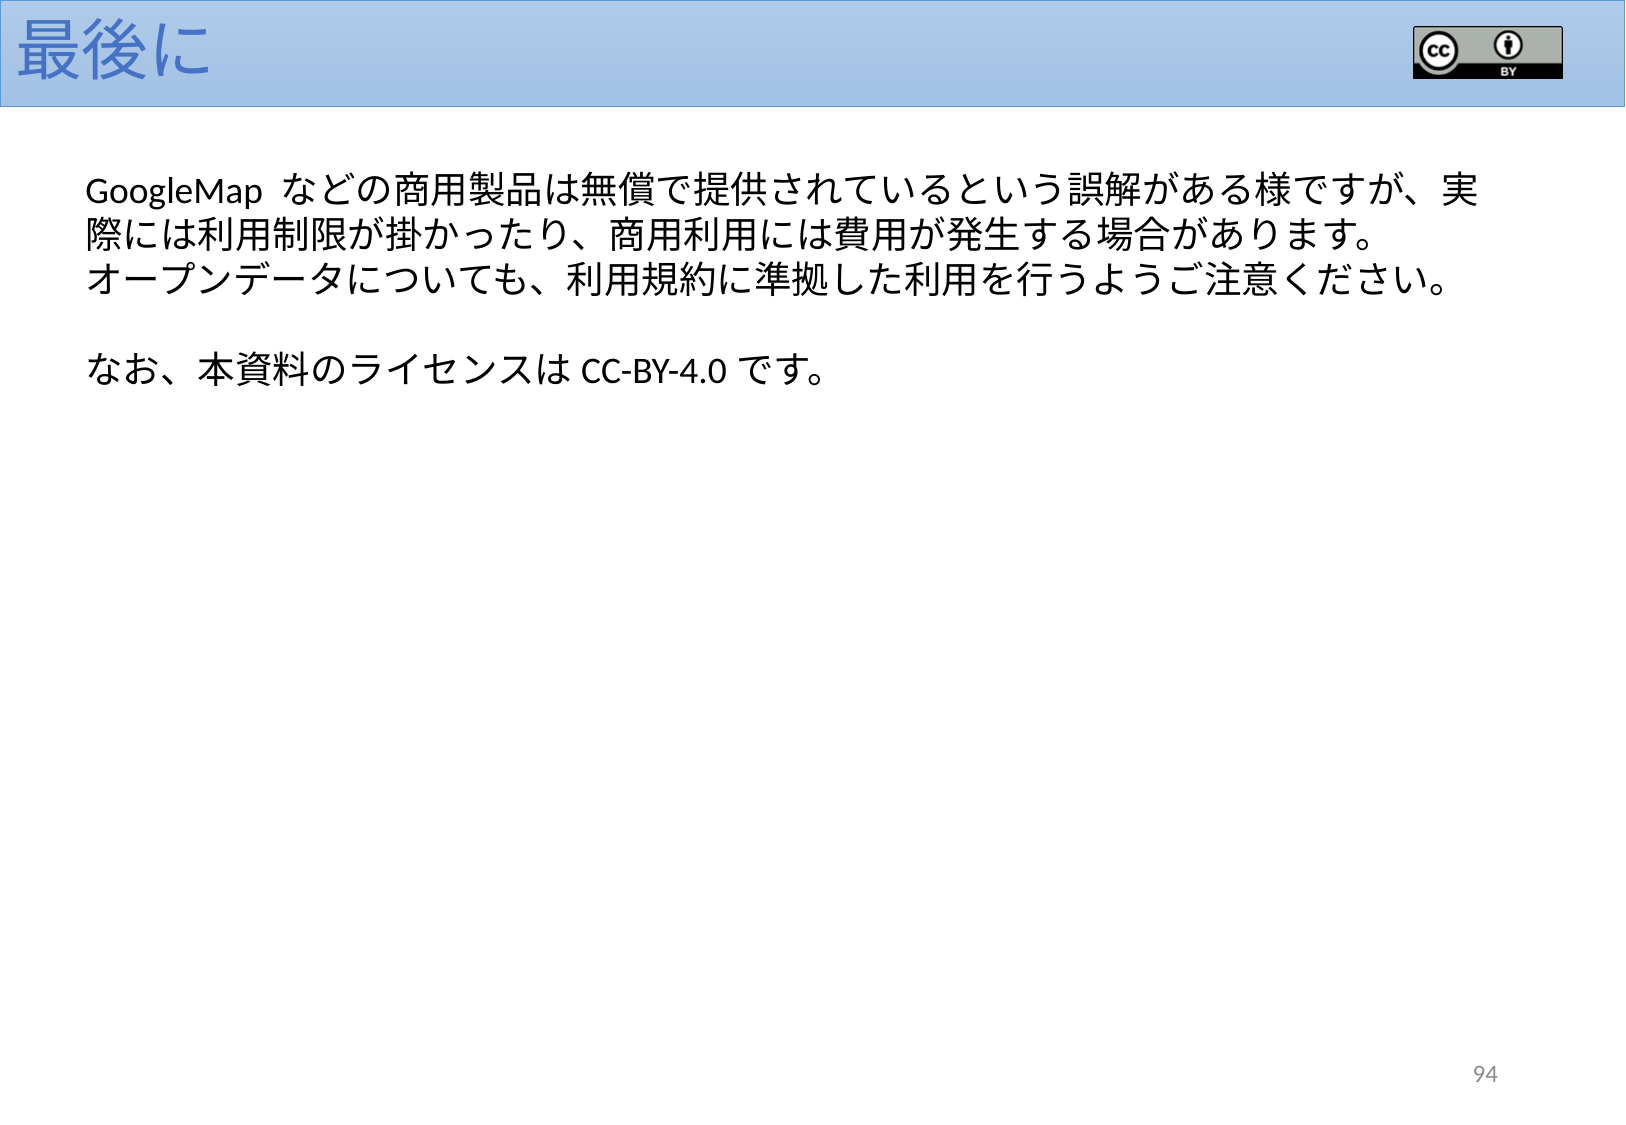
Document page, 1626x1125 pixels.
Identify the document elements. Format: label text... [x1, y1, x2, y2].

title 最後に [0, 0, 1625, 107]
picture [1413, 26, 1563, 80]
text_box GoogleMap などの商用製品は無償で提供されているという誤解がある様ですが、実際には利用制限が掛かったり、商用利用には費用が発生する場合があります。 オープンデータについても、利用規約に準拠した利用を行うようご注意ください。 なお、本資料のライセンスはCC-BY-4.0です。 [70, 158, 1514, 444]
slide_number 94 [1147, 1042, 1514, 1103]
